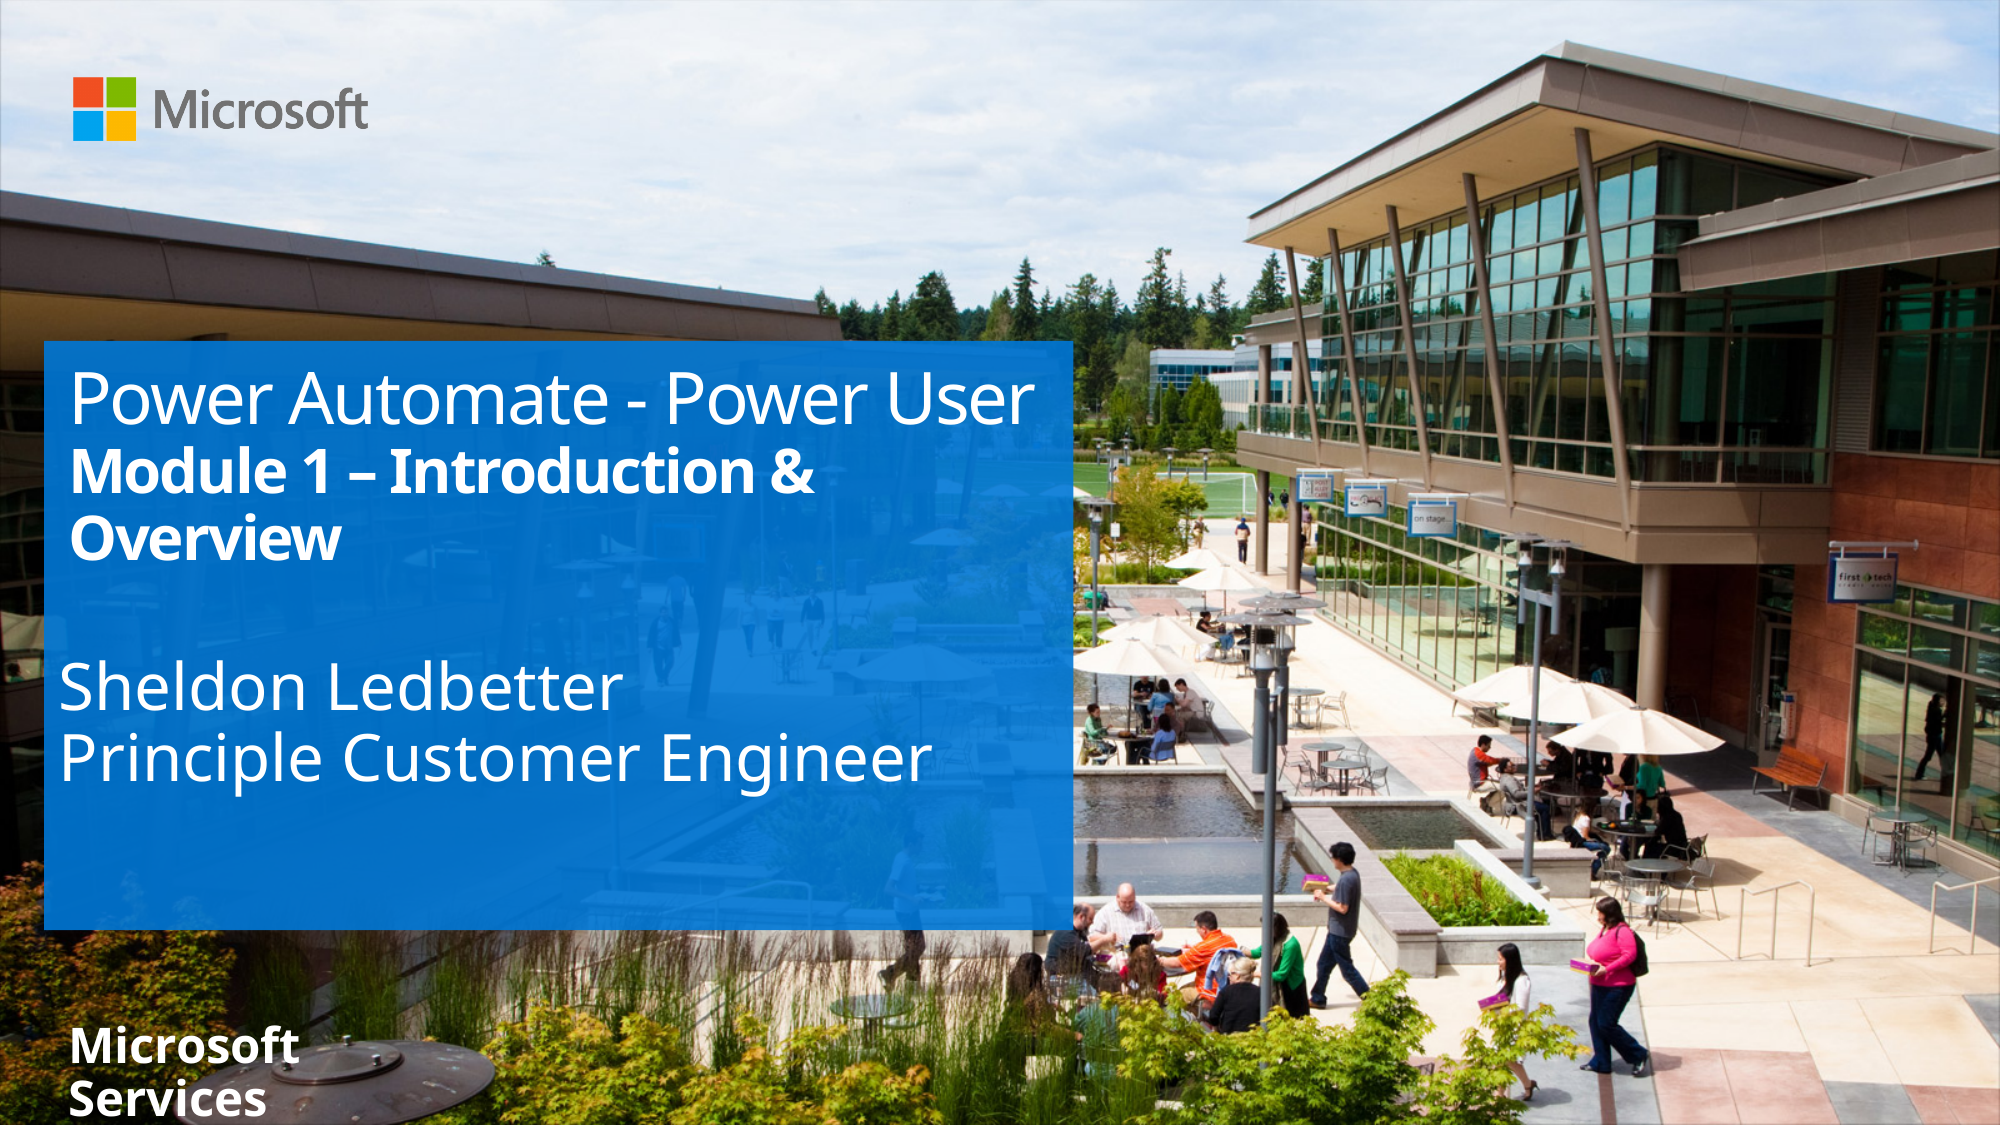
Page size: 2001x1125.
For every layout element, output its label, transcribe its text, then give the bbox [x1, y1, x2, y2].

list Sheldon Ledbetter Principle Customer Engineer [43, 636, 1074, 931]
picture [0, 0, 2000, 1125]
title Power Automate - Power User Module 1 – Introduction & Overview [44, 347, 1074, 636]
